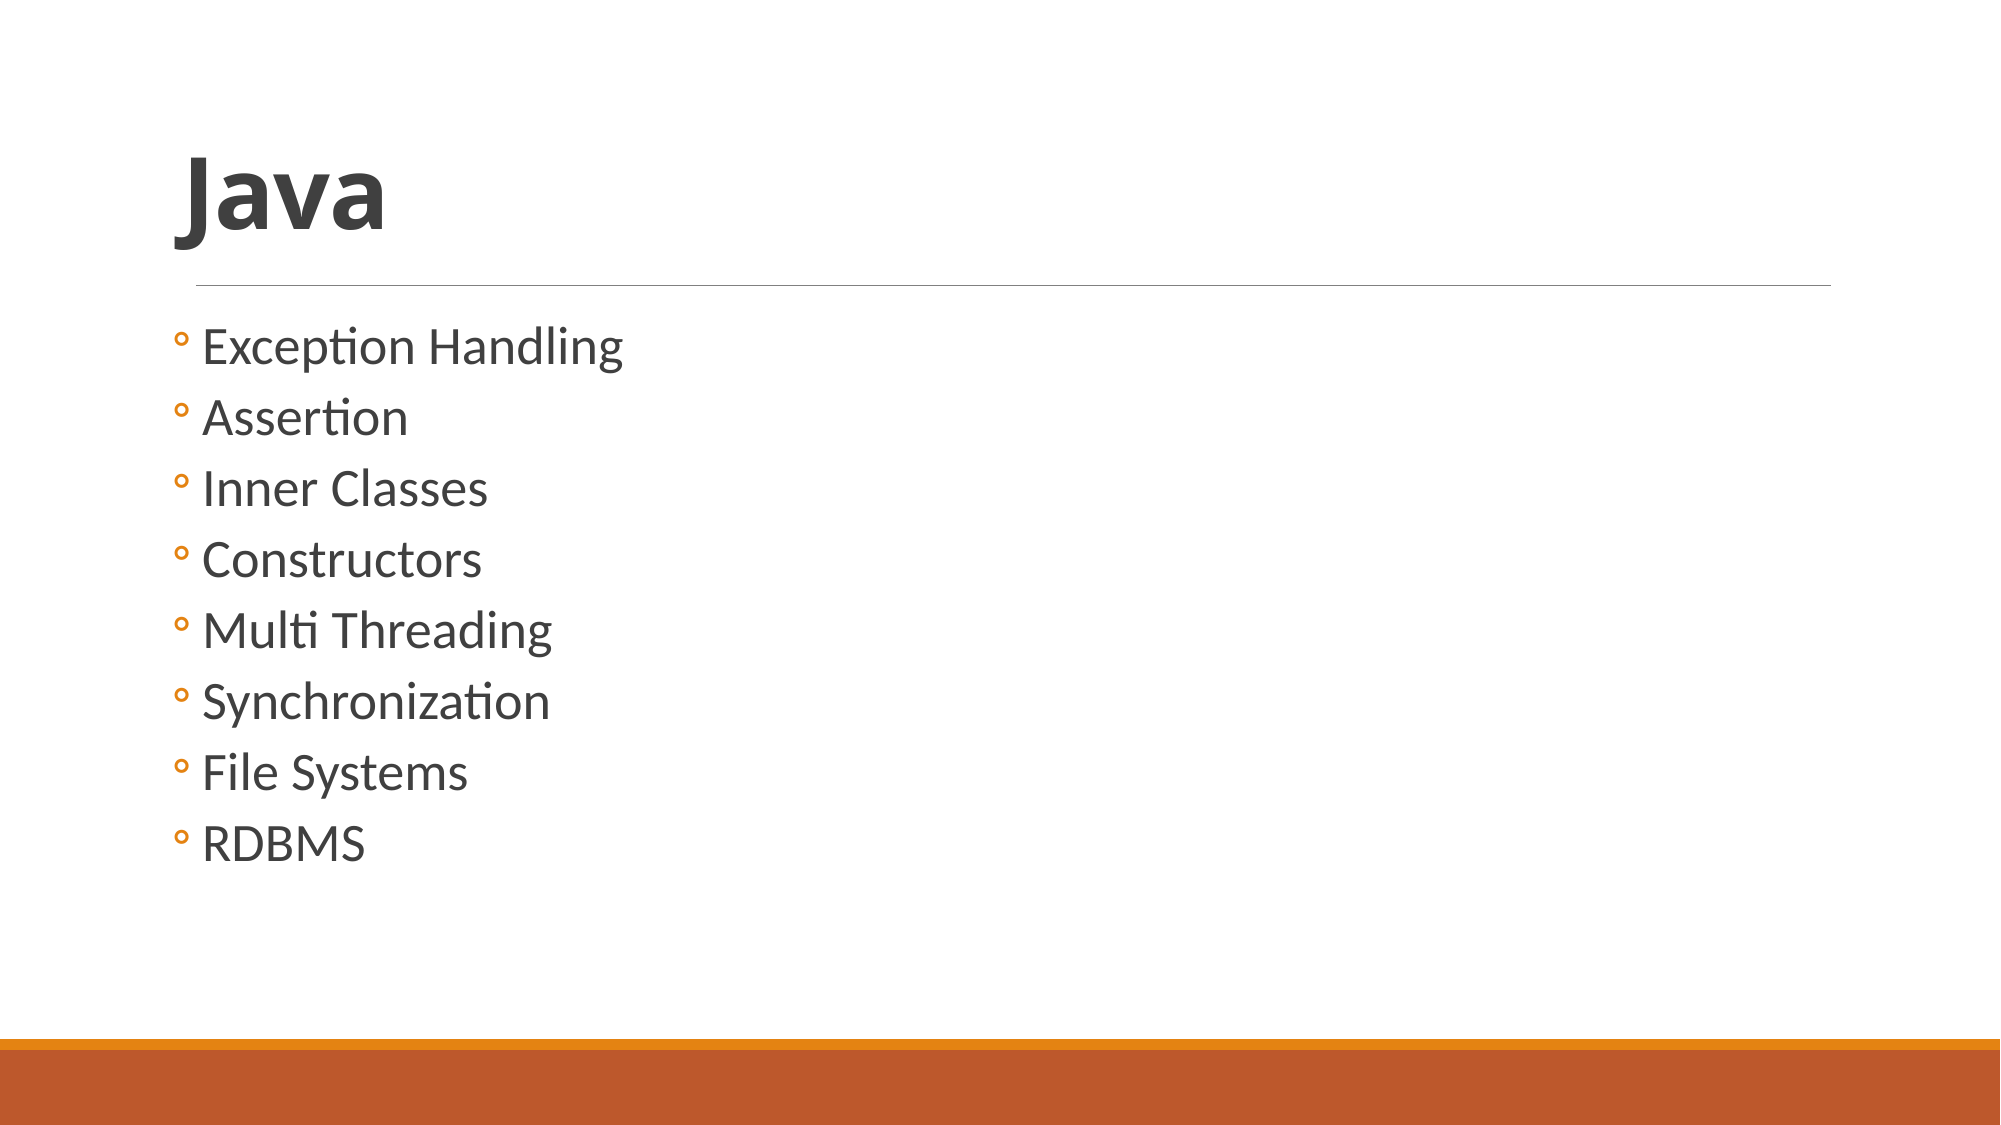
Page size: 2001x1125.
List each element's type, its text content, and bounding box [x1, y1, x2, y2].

list Exception Handling Assertion Inner Classes Constructors Multi Threading Synchronization File Systems RDBMS [139, 309, 1349, 1042]
title Java [167, 59, 1863, 258]
